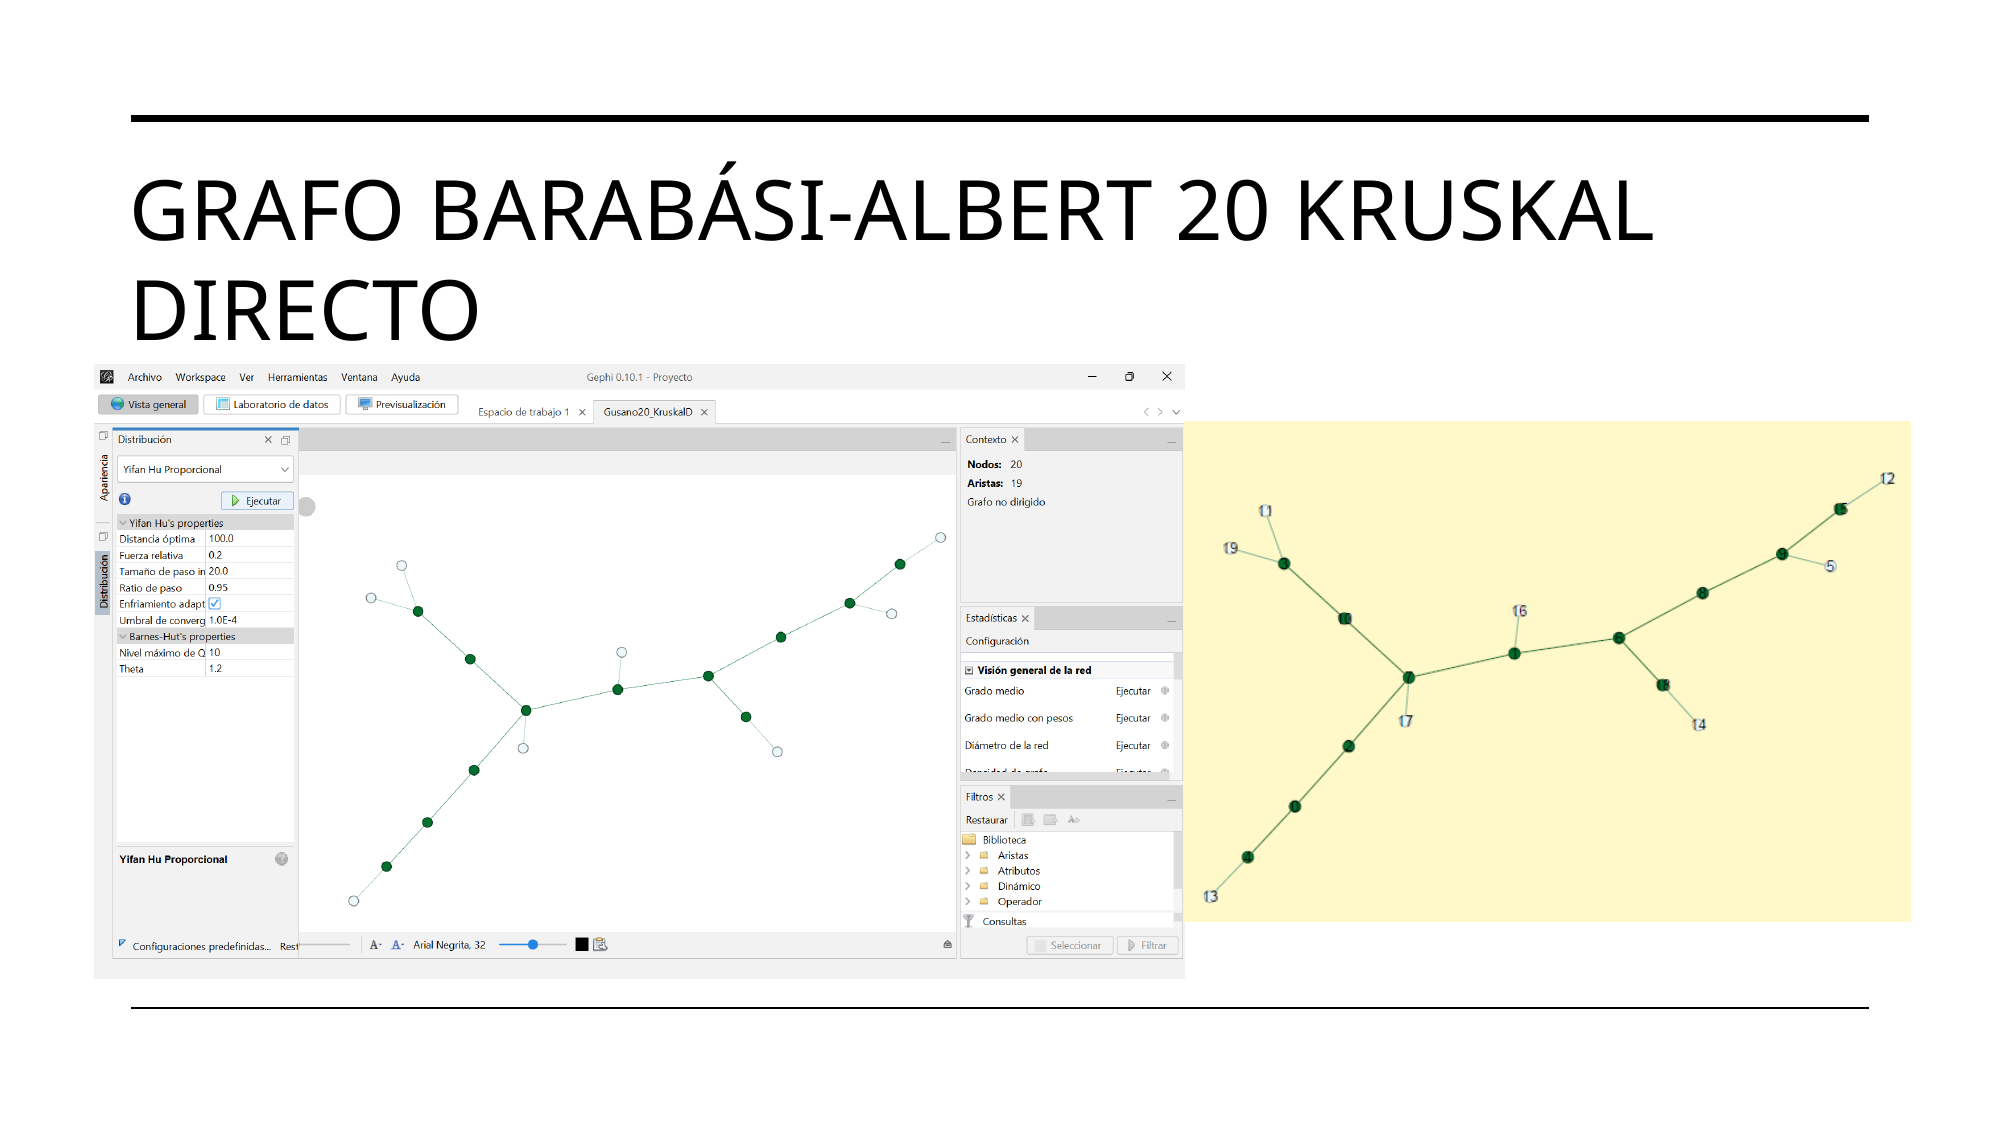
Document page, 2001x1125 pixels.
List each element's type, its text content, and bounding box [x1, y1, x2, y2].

title Grafo Barabási-Albert 20 Kruskal Directo [114, 149, 1869, 365]
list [94, 364, 1185, 979]
picture [1184, 421, 1911, 922]
